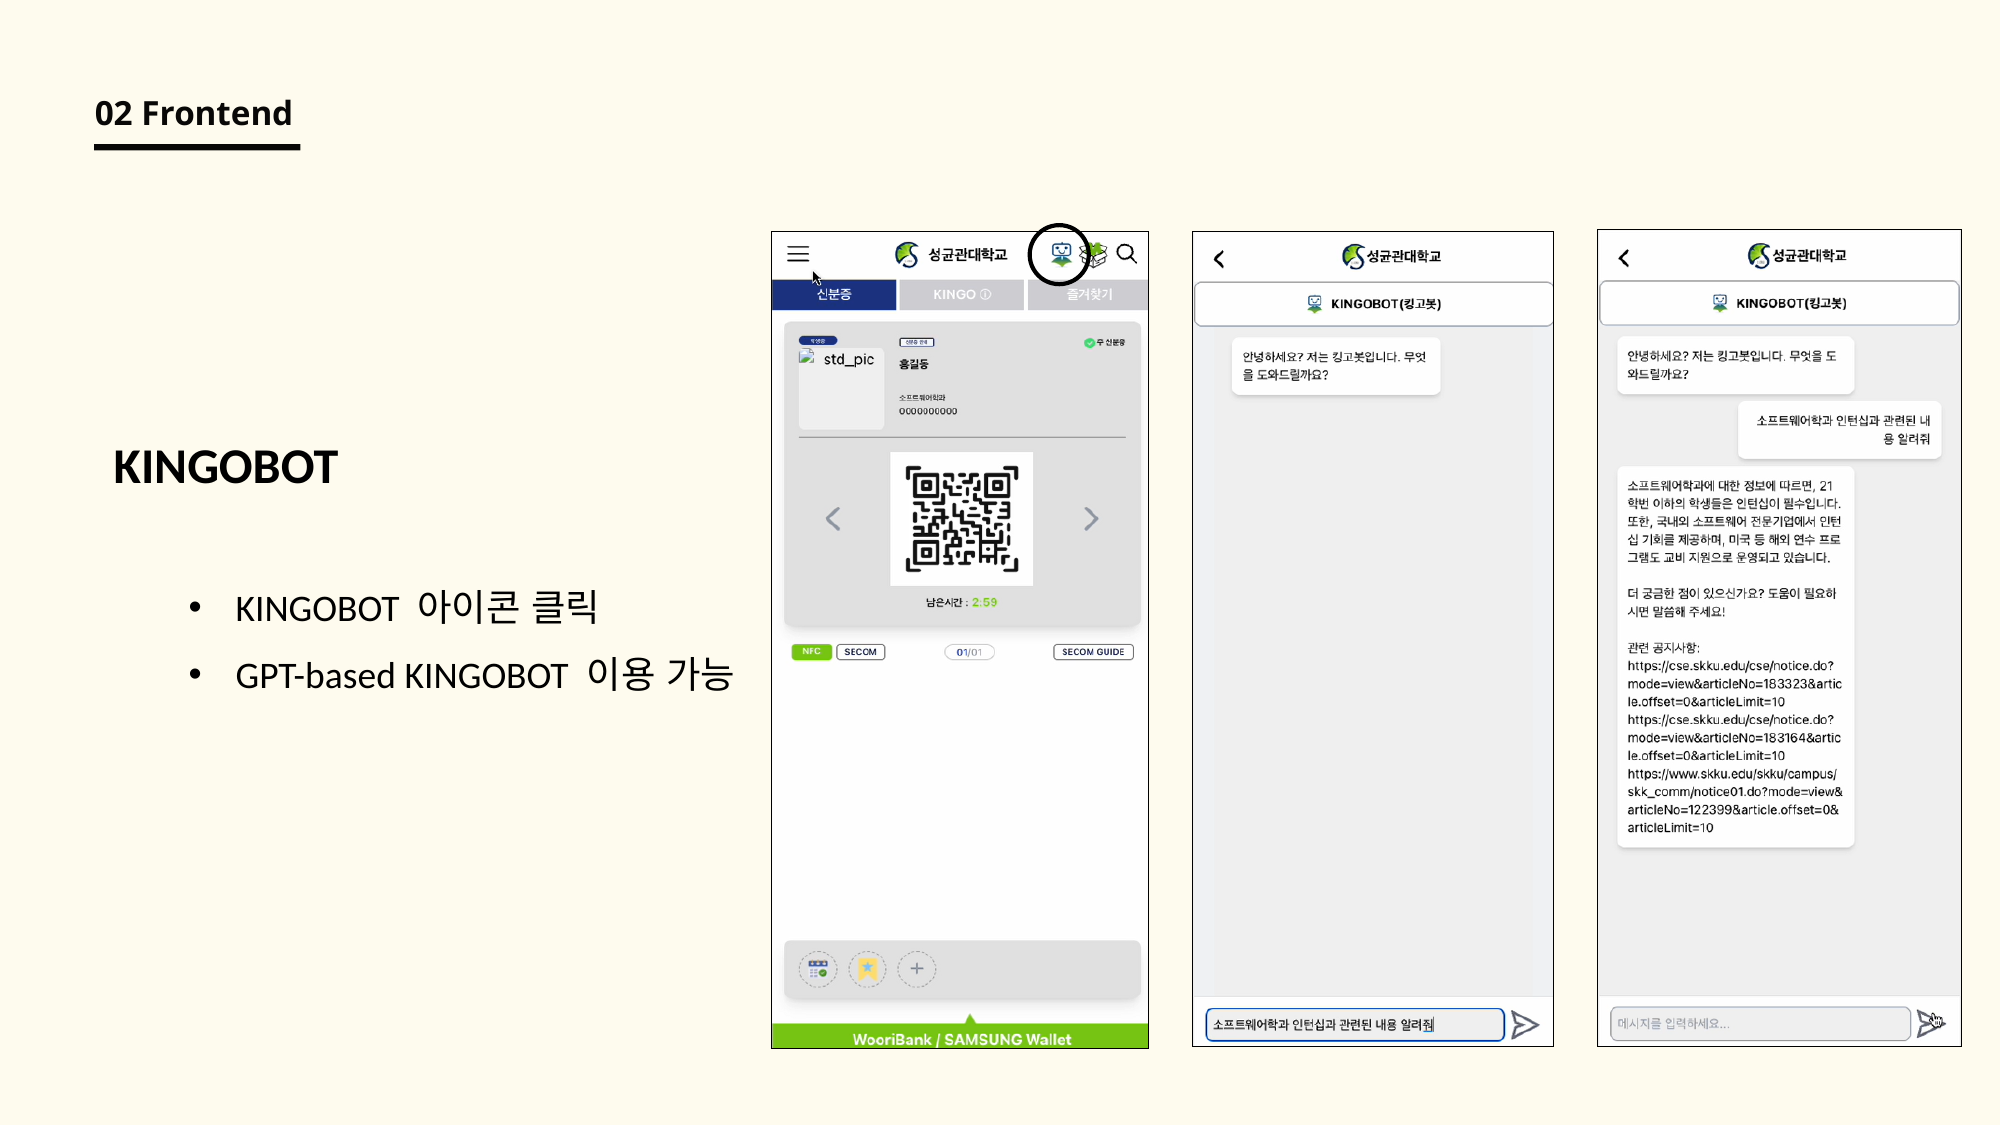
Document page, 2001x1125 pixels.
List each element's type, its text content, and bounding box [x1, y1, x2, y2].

text_box KINGOBOT KINGOBOT 아이콘 클릭 GPT-based KINGOBOT 이용 가능 [99, 396, 751, 704]
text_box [771, 229, 1962, 1049]
text_box [1042, 223, 1077, 228]
text_box 02 Frontend [94, 83, 423, 133]
